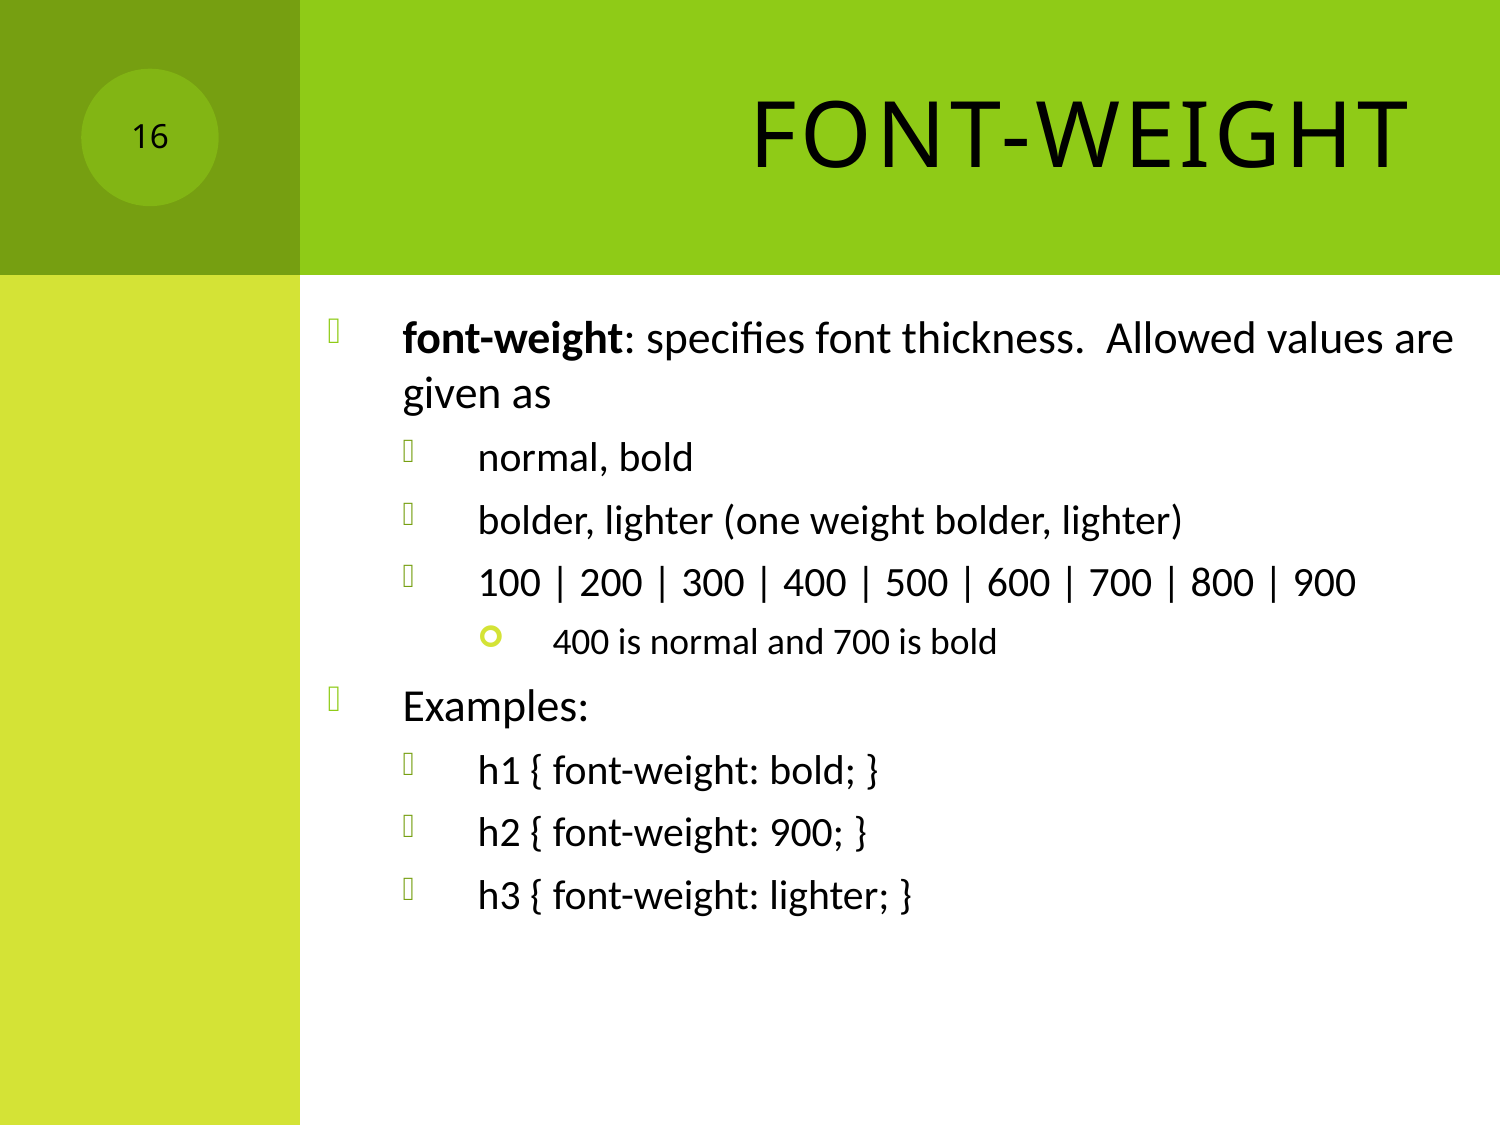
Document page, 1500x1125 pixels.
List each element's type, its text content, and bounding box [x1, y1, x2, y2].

list font-weight: specifies font thickness. Allowed values are given as normal, bold bolder, lighter (one weight bolder, lighter) 100 | 200 | 300 | 400 | 500 | 600 | 700 | 800 | 900 400 is normal and 700 is bold Examples: h1 { font-weight: bold; } h2 { font-weight: 900; } h3 { font-weight: lighter; } [312, 299, 1475, 1013]
title Font-Weight [399, 37, 1425, 225]
slide_number 16 [87, 87, 213, 188]
